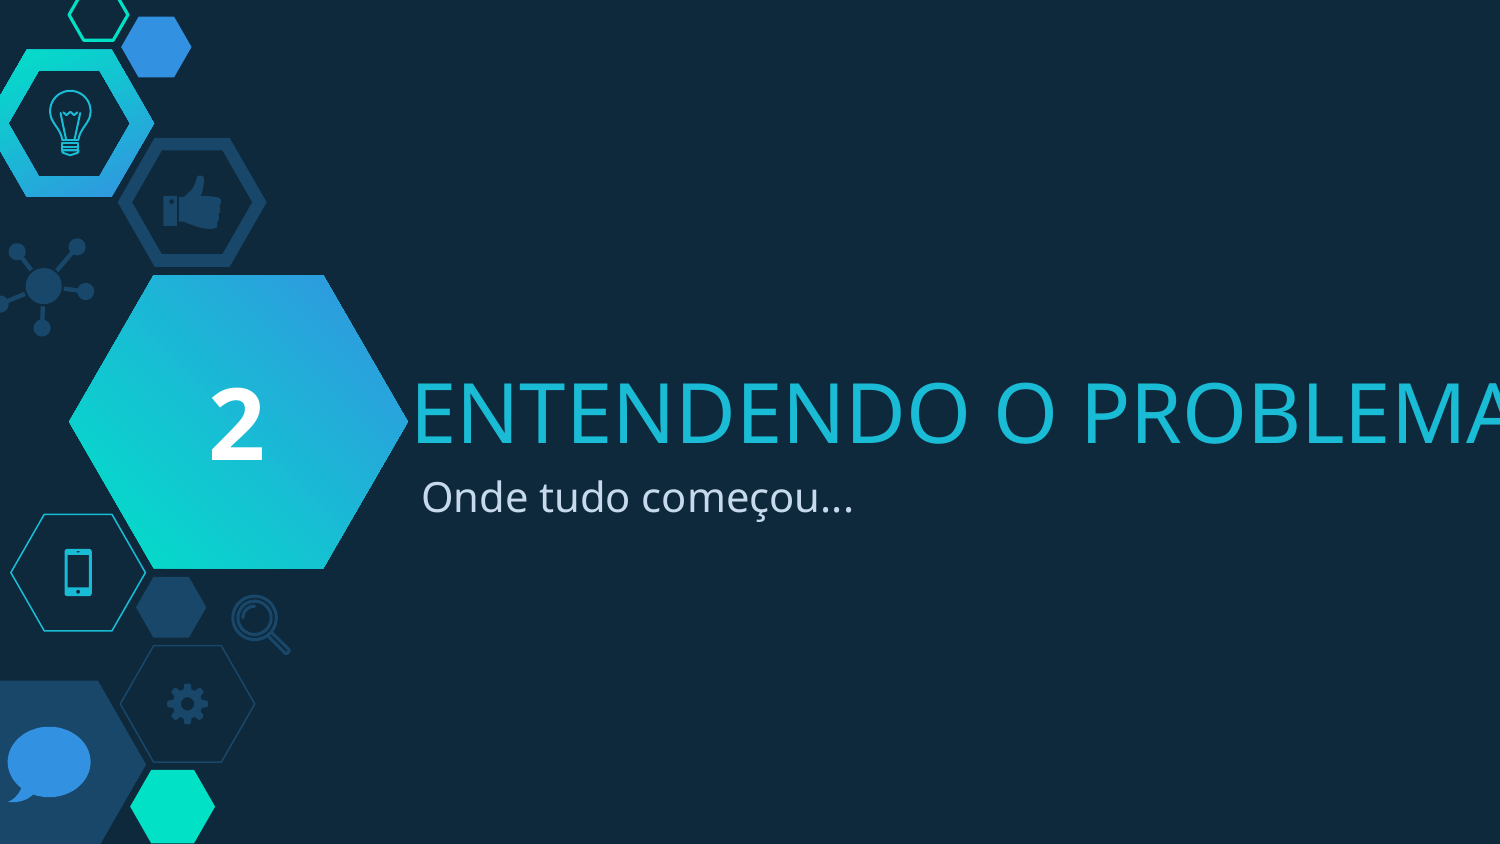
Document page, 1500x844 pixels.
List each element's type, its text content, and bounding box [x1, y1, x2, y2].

subtitle Onde tudo começou... [406, 455, 1341, 585]
title Entendendo o Problema [407, 327, 1500, 475]
text_box 2 [67, 274, 407, 566]
